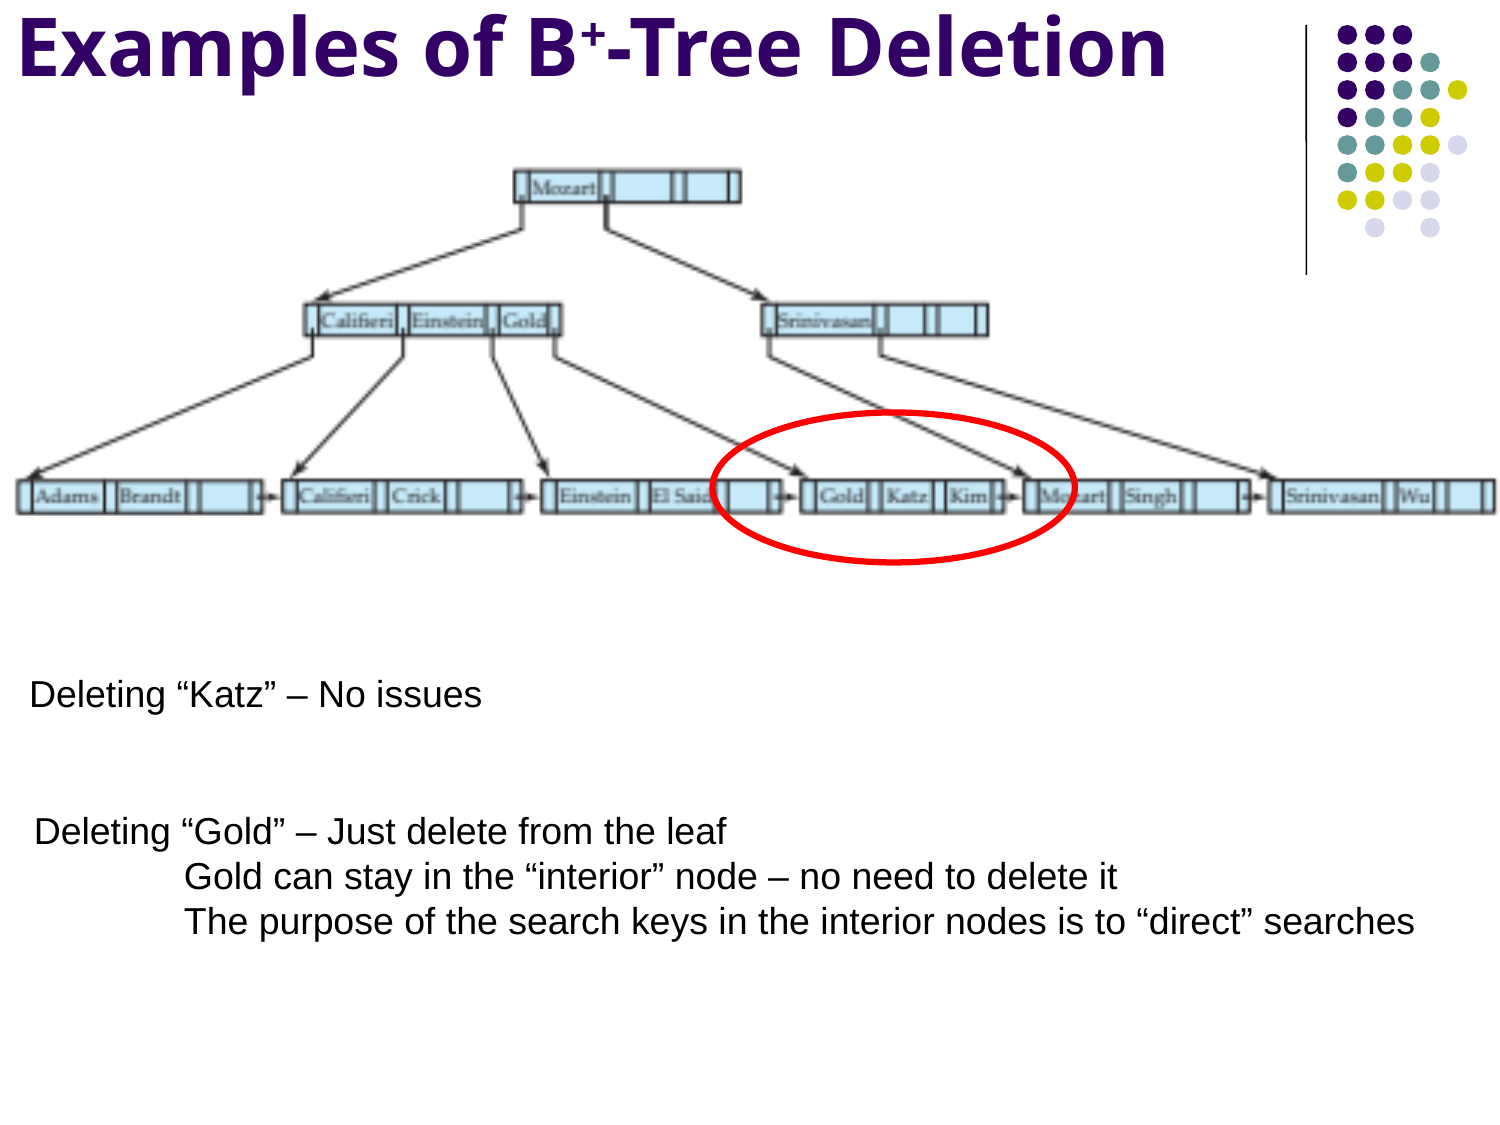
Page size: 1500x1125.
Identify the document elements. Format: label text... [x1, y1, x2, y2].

title Examples of B+-Tree Deletion [0, 0, 1238, 99]
text_box Deleting “Gold” – Just delete from the leaf Gold can stay in the “interior” node – no need to delete it The purpose of the search keys in the interior nodes is to “direct” searches [19, 799, 1431, 950]
text_box Deleting “Katz” – No issues [14, 662, 498, 723]
picture [0, 99, 1500, 563]
